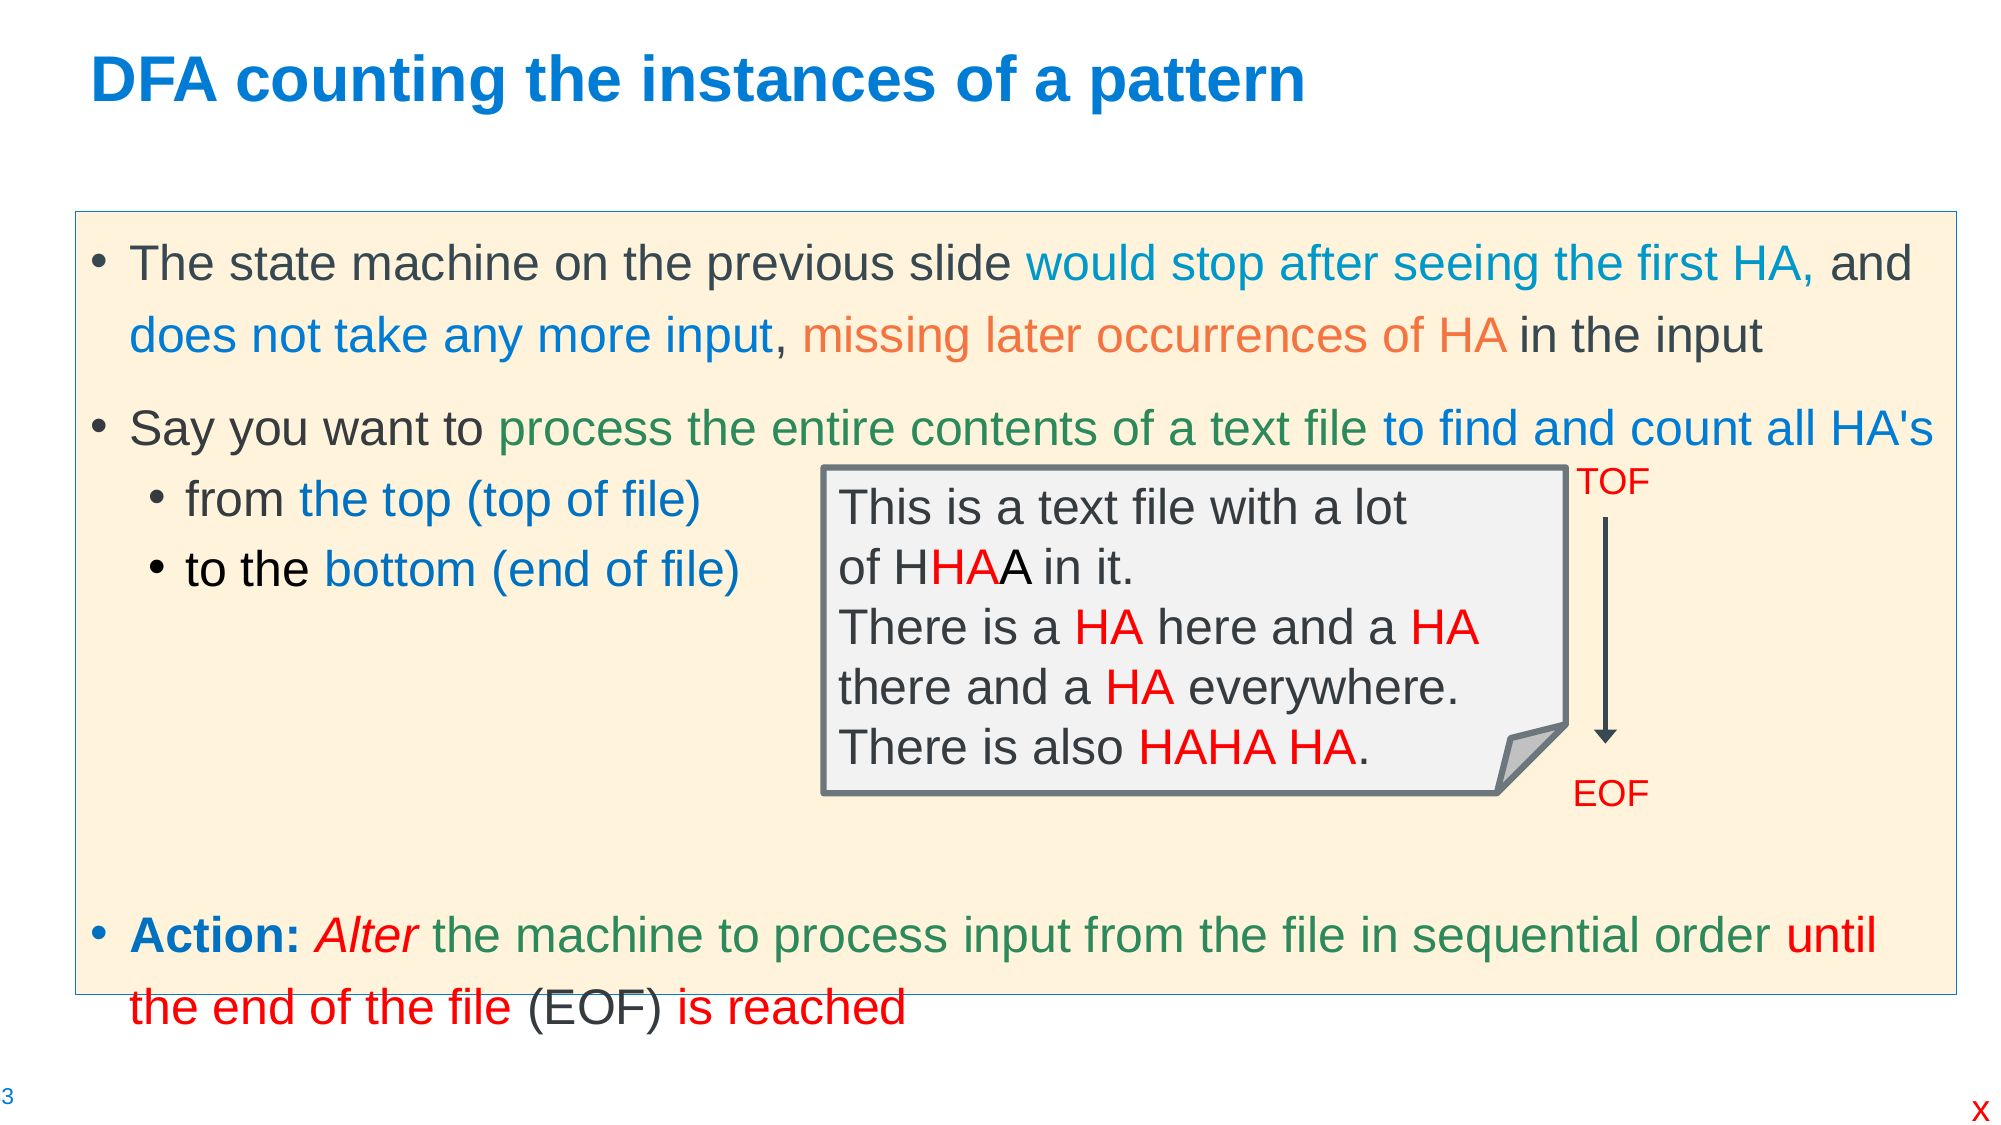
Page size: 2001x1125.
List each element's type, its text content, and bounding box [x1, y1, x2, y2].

title DFA counting the instances of a pattern [75, 27, 1801, 123]
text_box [823, 449, 1674, 822]
list The state machine on the previous slide would stop after seeing the first HA, and does not take any more input, missing later occurrences of HA in the input Say you want to process the entire contents of a text file to find and count all HA's from the top (top of file) to the bottom (end of file) Action: Alter the machine to process input from the file in sequential order until the end of the file (EOF) is reached [75, 211, 1957, 995]
text_box x [1956, 1076, 2000, 1125]
